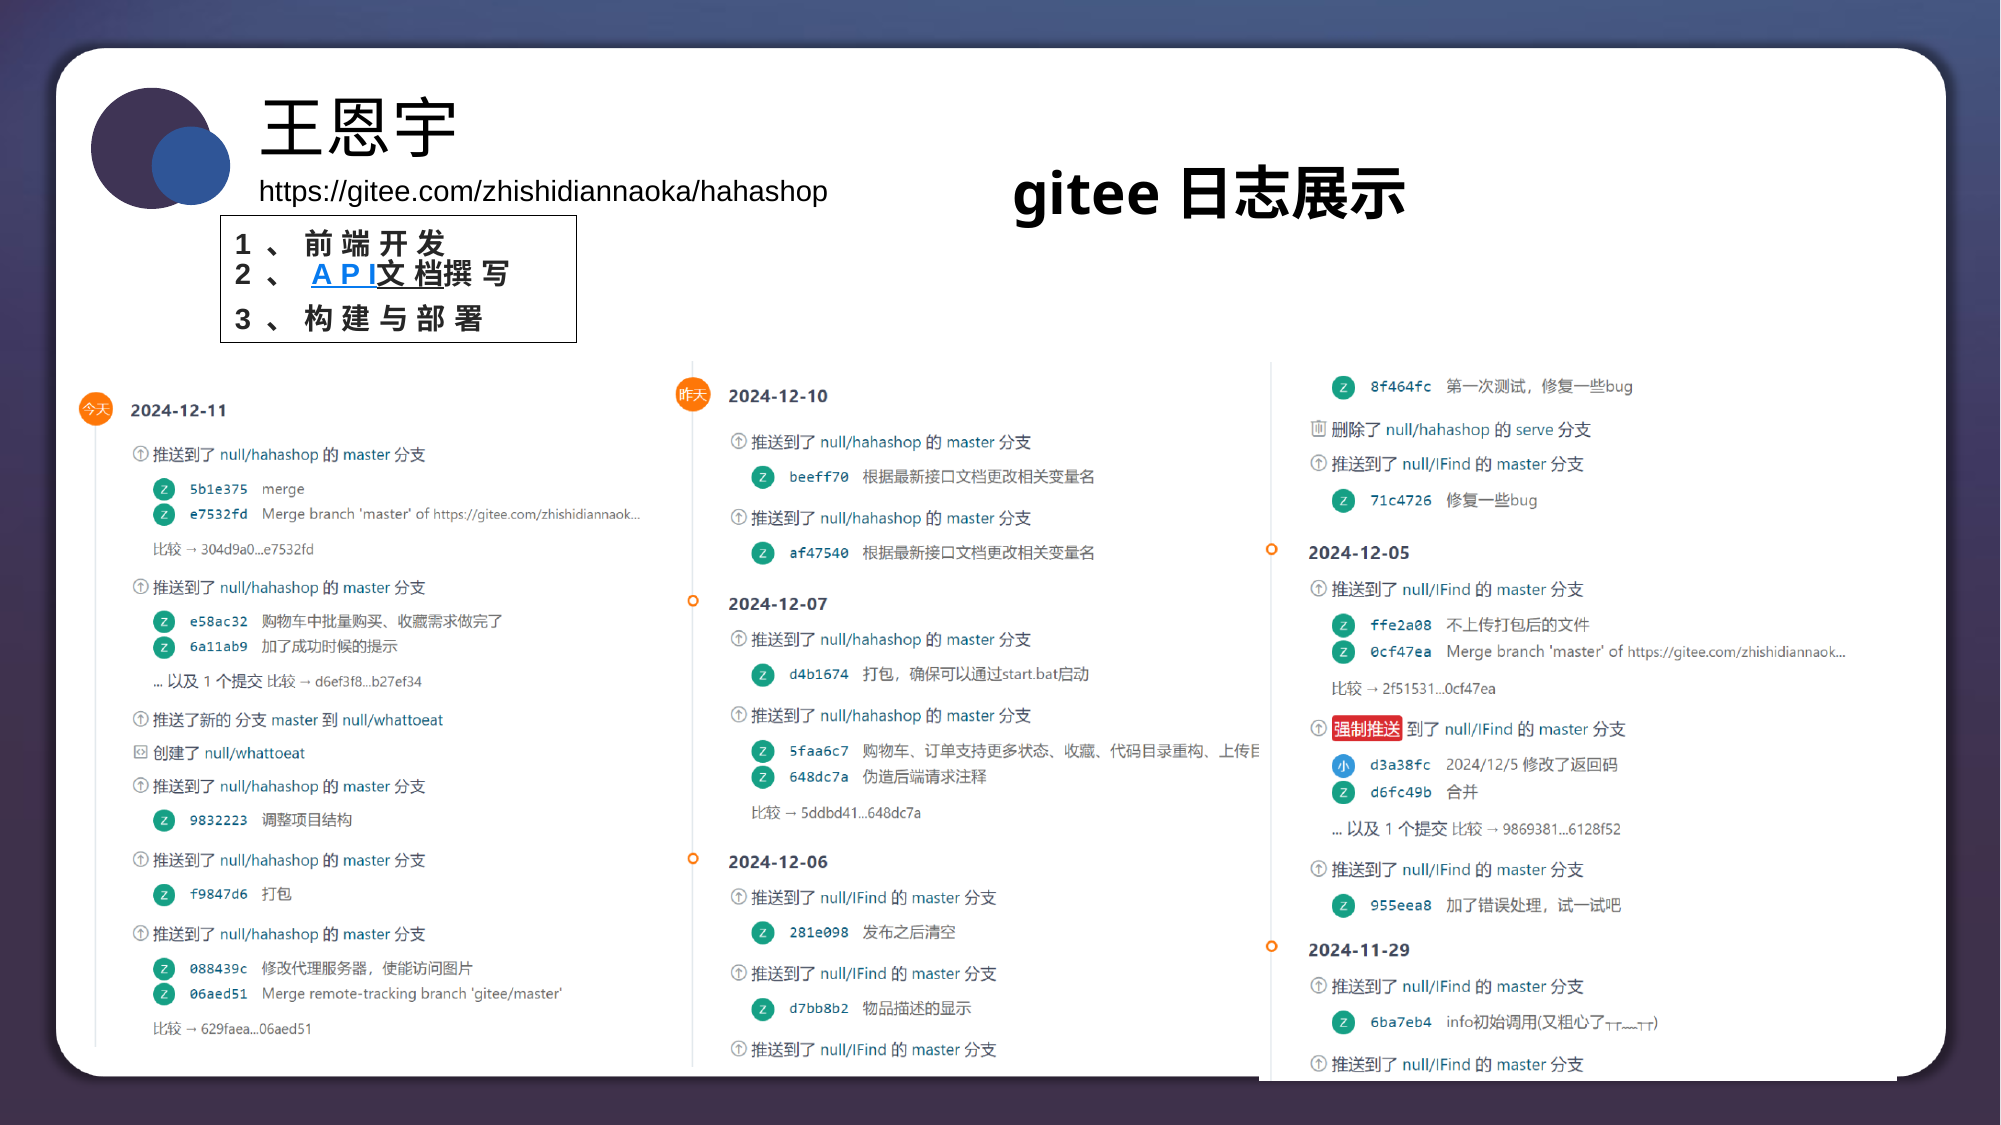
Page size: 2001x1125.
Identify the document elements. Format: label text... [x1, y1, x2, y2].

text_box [91, 87, 231, 209]
text_box 1、前端开发 2、API文档撰写 3、构建与部署 [220, 215, 577, 343]
text_box 王恩宇 [244, 78, 729, 165]
text_box https://gitee.com/zhishidiannaoka/hahashop [244, 165, 850, 215]
picture [0, 0, 2001, 1125]
text_box gitee日志展示 [997, 149, 1423, 234]
